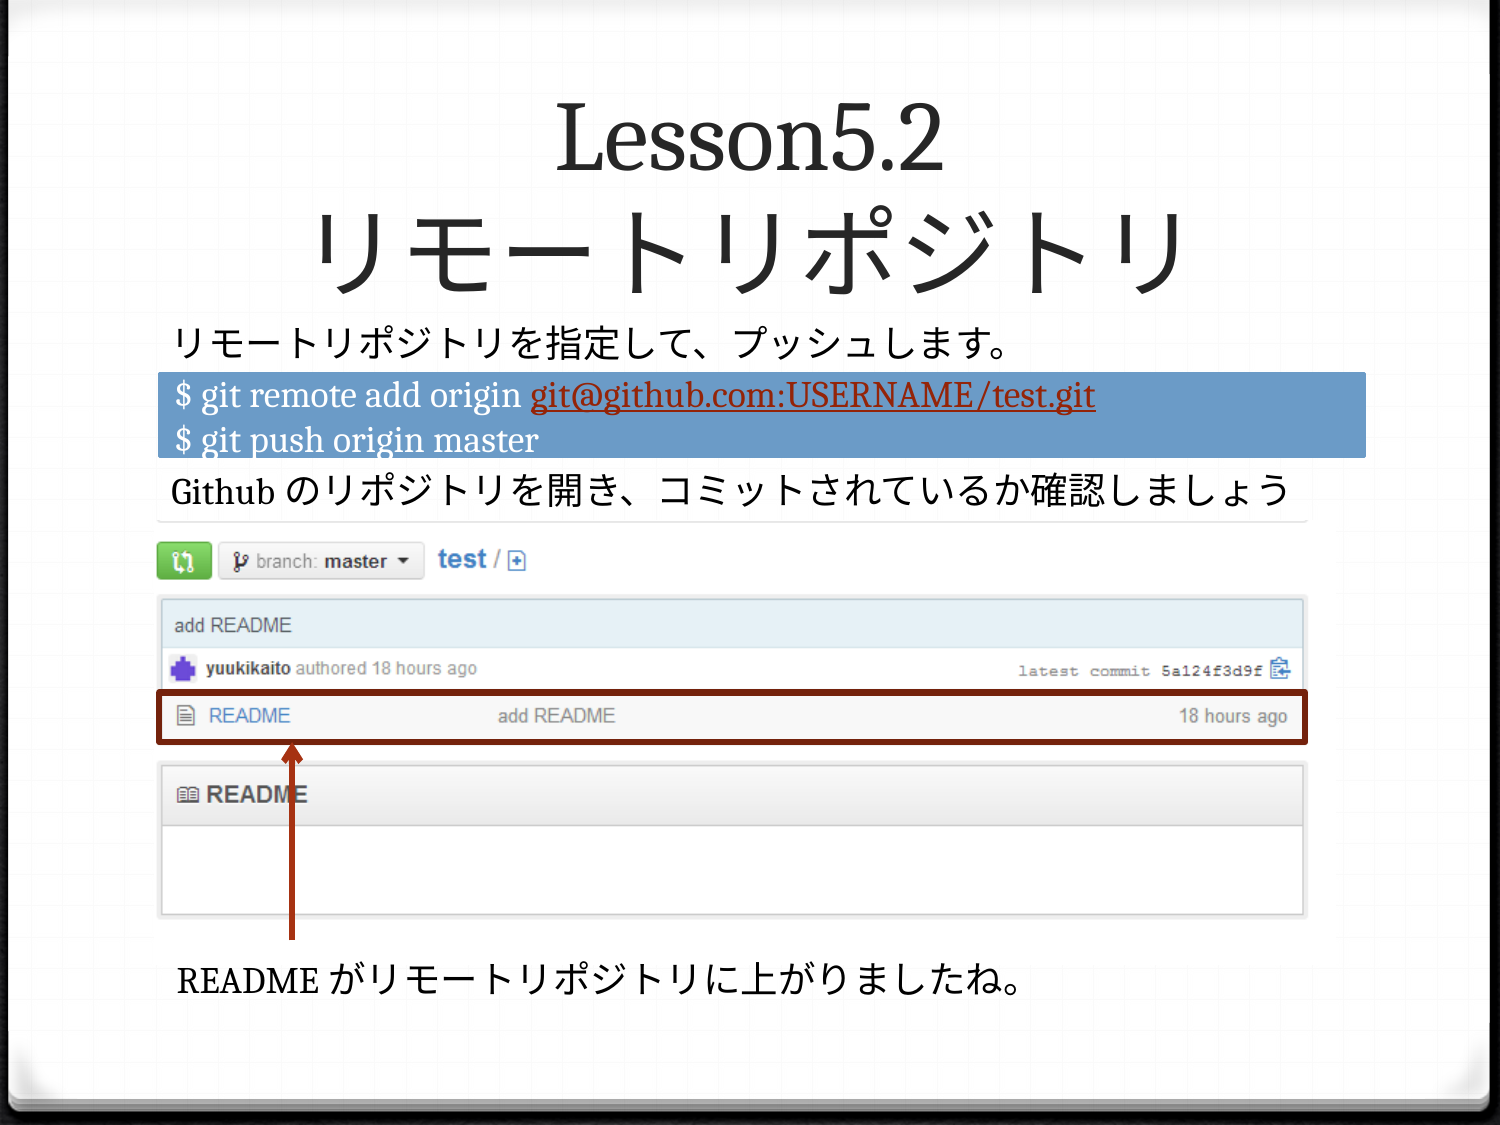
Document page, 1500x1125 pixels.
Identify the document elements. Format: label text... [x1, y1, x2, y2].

text_box $ git remote add origin git@github.com:USERNAME/test.git $ git push origin master [158, 372, 1366, 458]
text_box Githubのリポジトリを開き、コミットされているか確認しましょう [156, 459, 1362, 520]
title Lesson5.2 リモートリポジトリ [90, 71, 1410, 309]
text_box リモートリポジトリを指定して、プッシュします。 [156, 312, 1361, 373]
picture [0, 0, 1500, 1125]
text_box READMEがリモートリポジトリに上がりましたね。 [161, 972, 1306, 1009]
